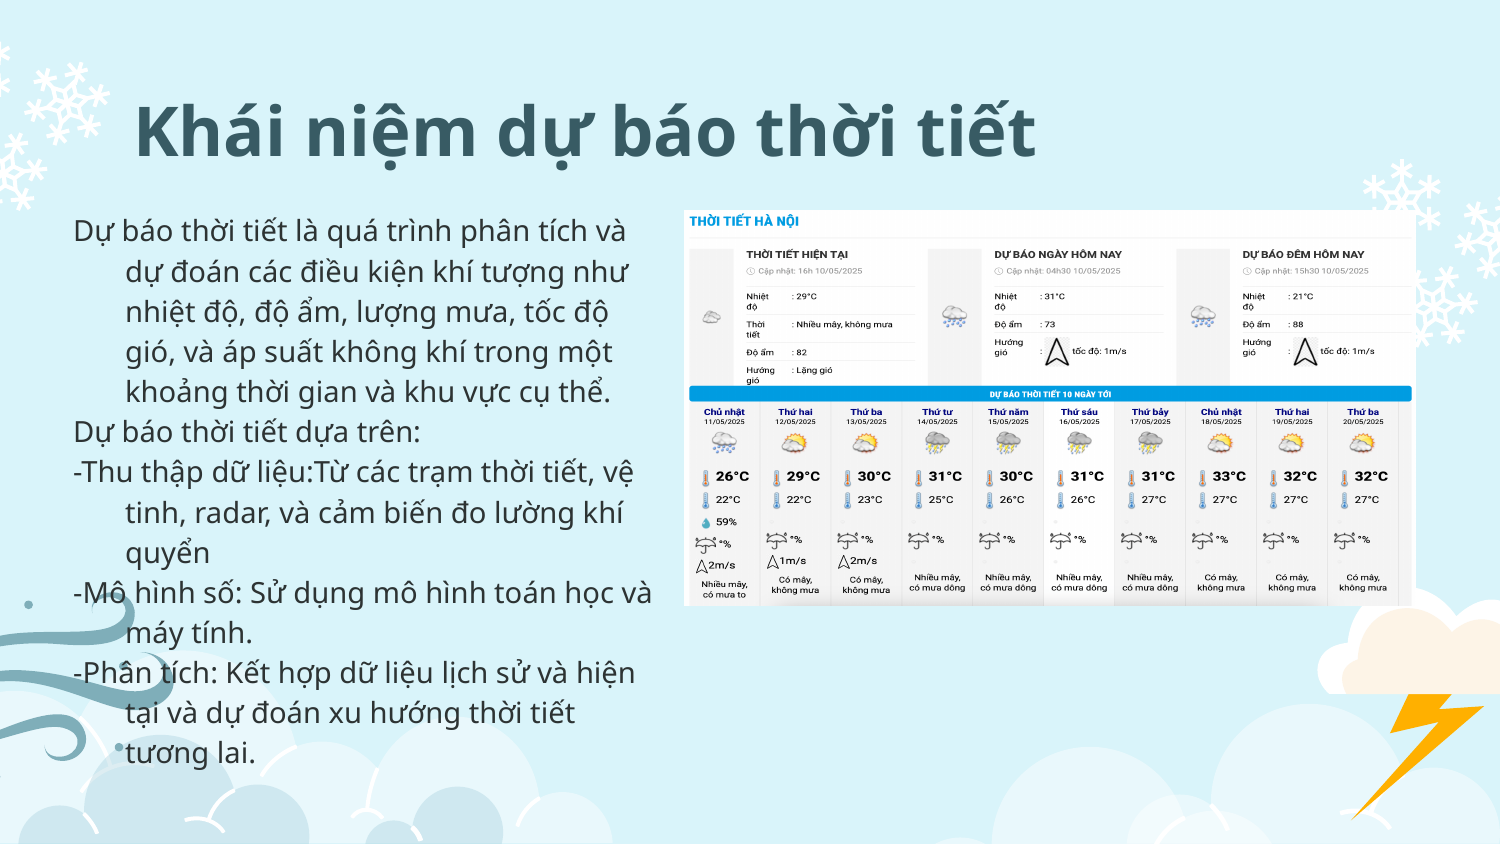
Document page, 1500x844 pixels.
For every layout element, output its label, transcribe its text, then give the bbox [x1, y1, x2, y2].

title Khái niệm dự báo thời tiết [118, 72, 1382, 167]
subtitle Dự báo thời tiết là quá trình phân tích và dự đoán các điều kiện khí tượng như nhiệt độ, độ ẩm, lượng mưa, tốc độ gió, và áp suất không khí trong một khoảng thời gian và khu vực cụ thể. Dự báo thời tiết dựa trên: -Thu thập dữ liệu:Từ các trạm thời tiết, vệ tinh, radar, và cảm biến đo lường khí quyển -Mô hình số: Sử dụng mô hình toán học và máy tính. -Phân tích: Kết hợp dữ liệu lịch sử và hiện tại và dự đoán xu hướng thời tiết tương lai. [35, 192, 674, 551]
picture [684, 209, 1417, 606]
